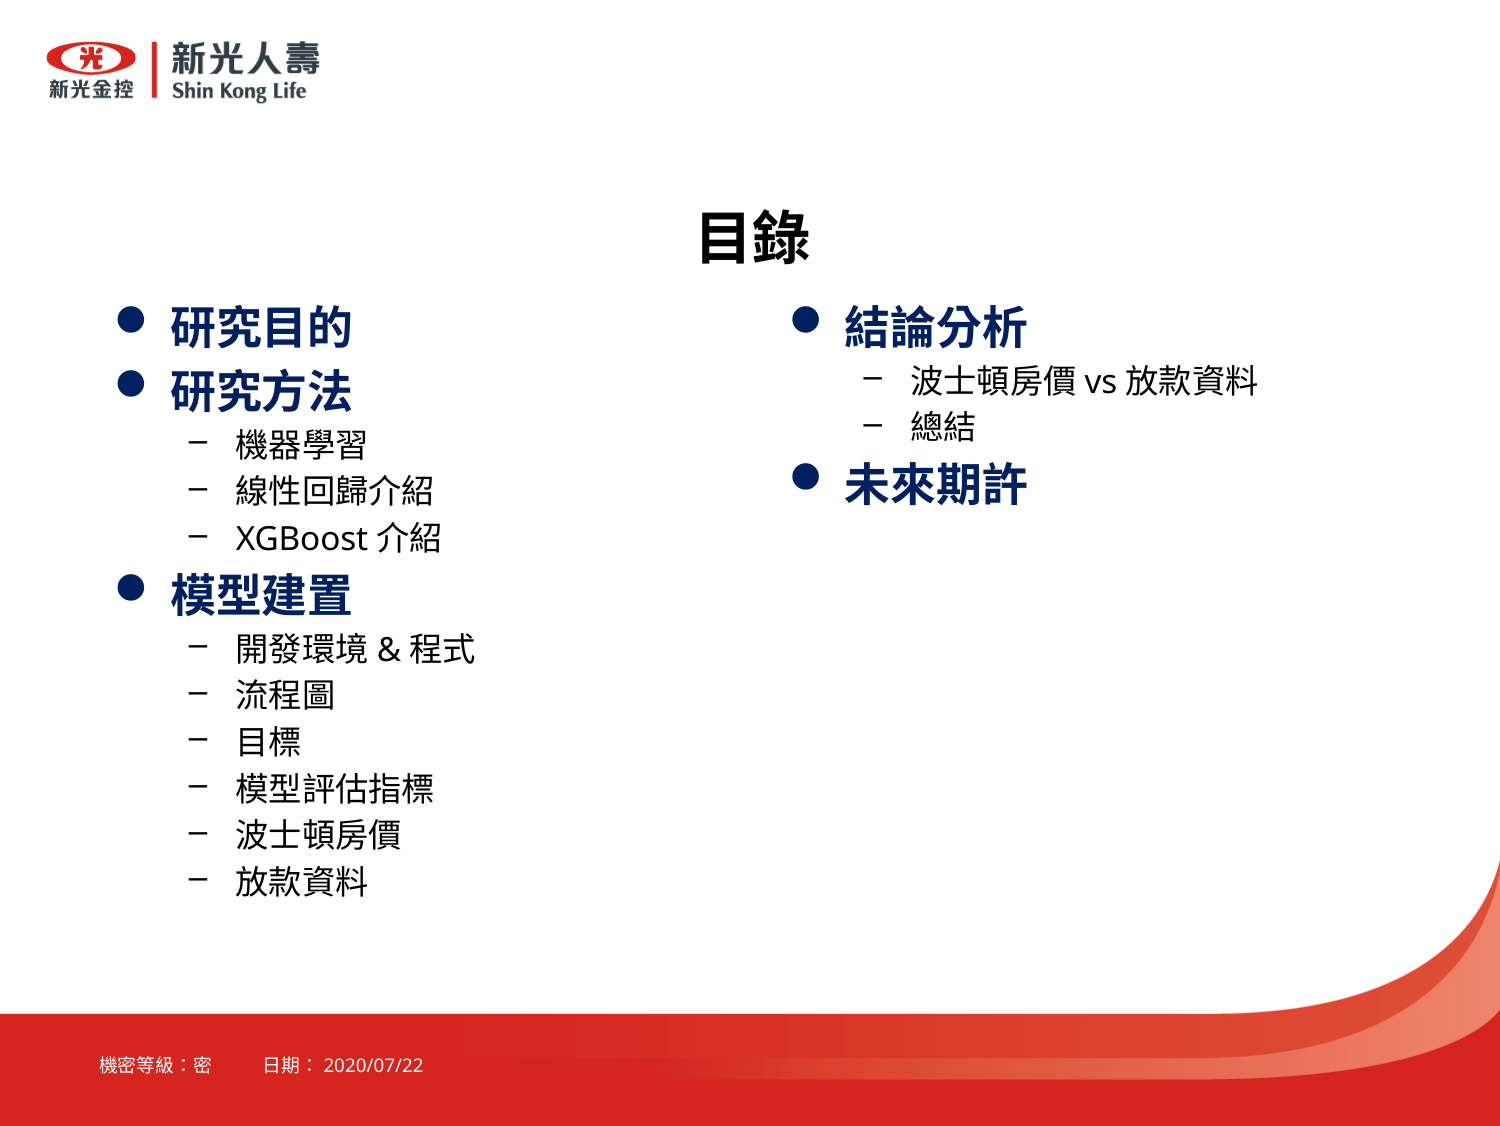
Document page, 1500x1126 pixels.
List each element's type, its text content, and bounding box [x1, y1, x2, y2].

title 目錄 [98, 192, 1408, 292]
list 研究目的 研究方法 機器學習 線性回歸介紹 XGBoost介紹 模型建置 開發環境&程式 流程圖 目標 模型評估指標 波士頓房價 放款資料 [99, 290, 750, 921]
footer 機密等級：密 日期：2020/07/22 [99, 1035, 1212, 1083]
picture [0, 0, 1500, 1126]
list 結論分析 波士頓房價vs放款資料 總結 未來期許 [773, 290, 1279, 921]
